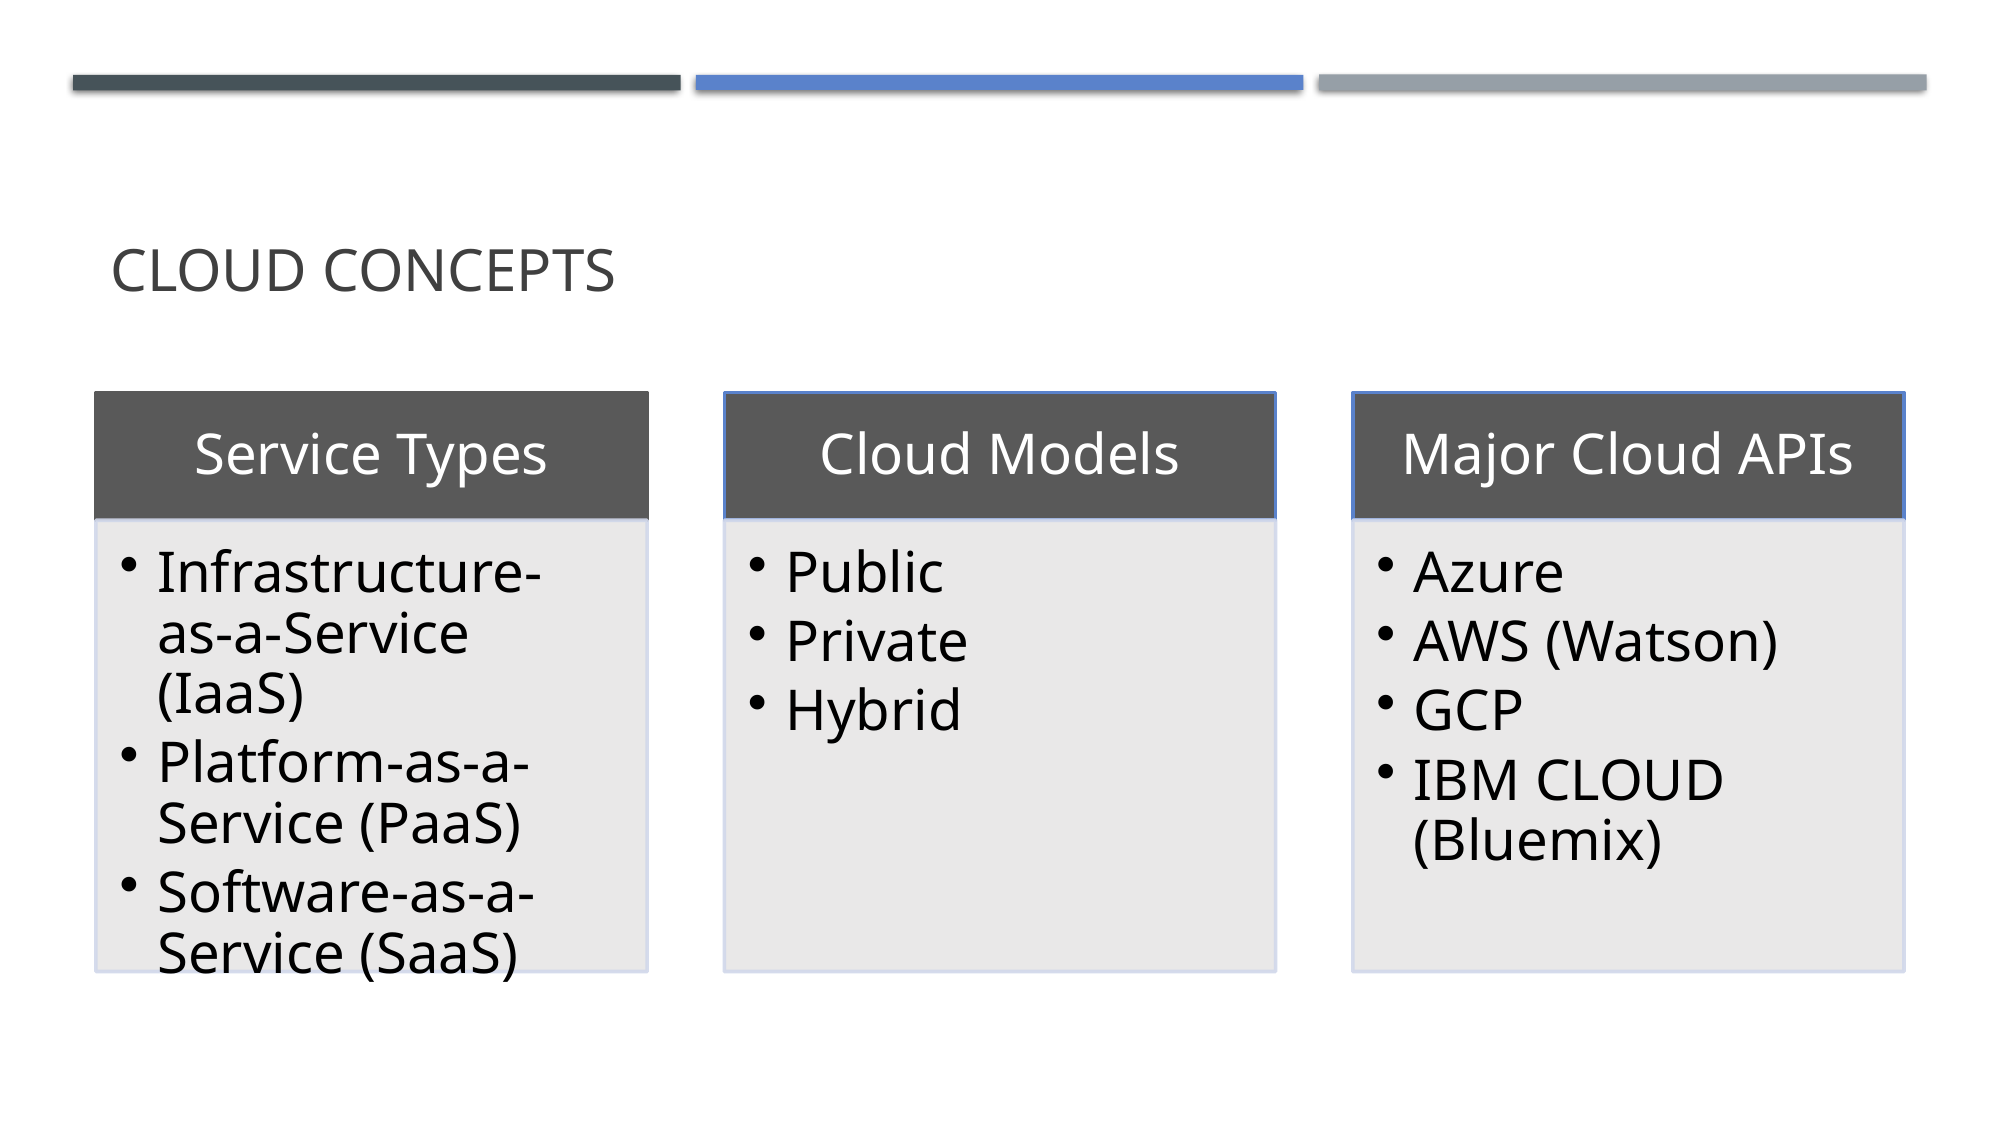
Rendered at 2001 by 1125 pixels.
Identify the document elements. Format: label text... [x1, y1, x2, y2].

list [94, 383, 1906, 981]
title Cloud concepts [95, 115, 1905, 311]
